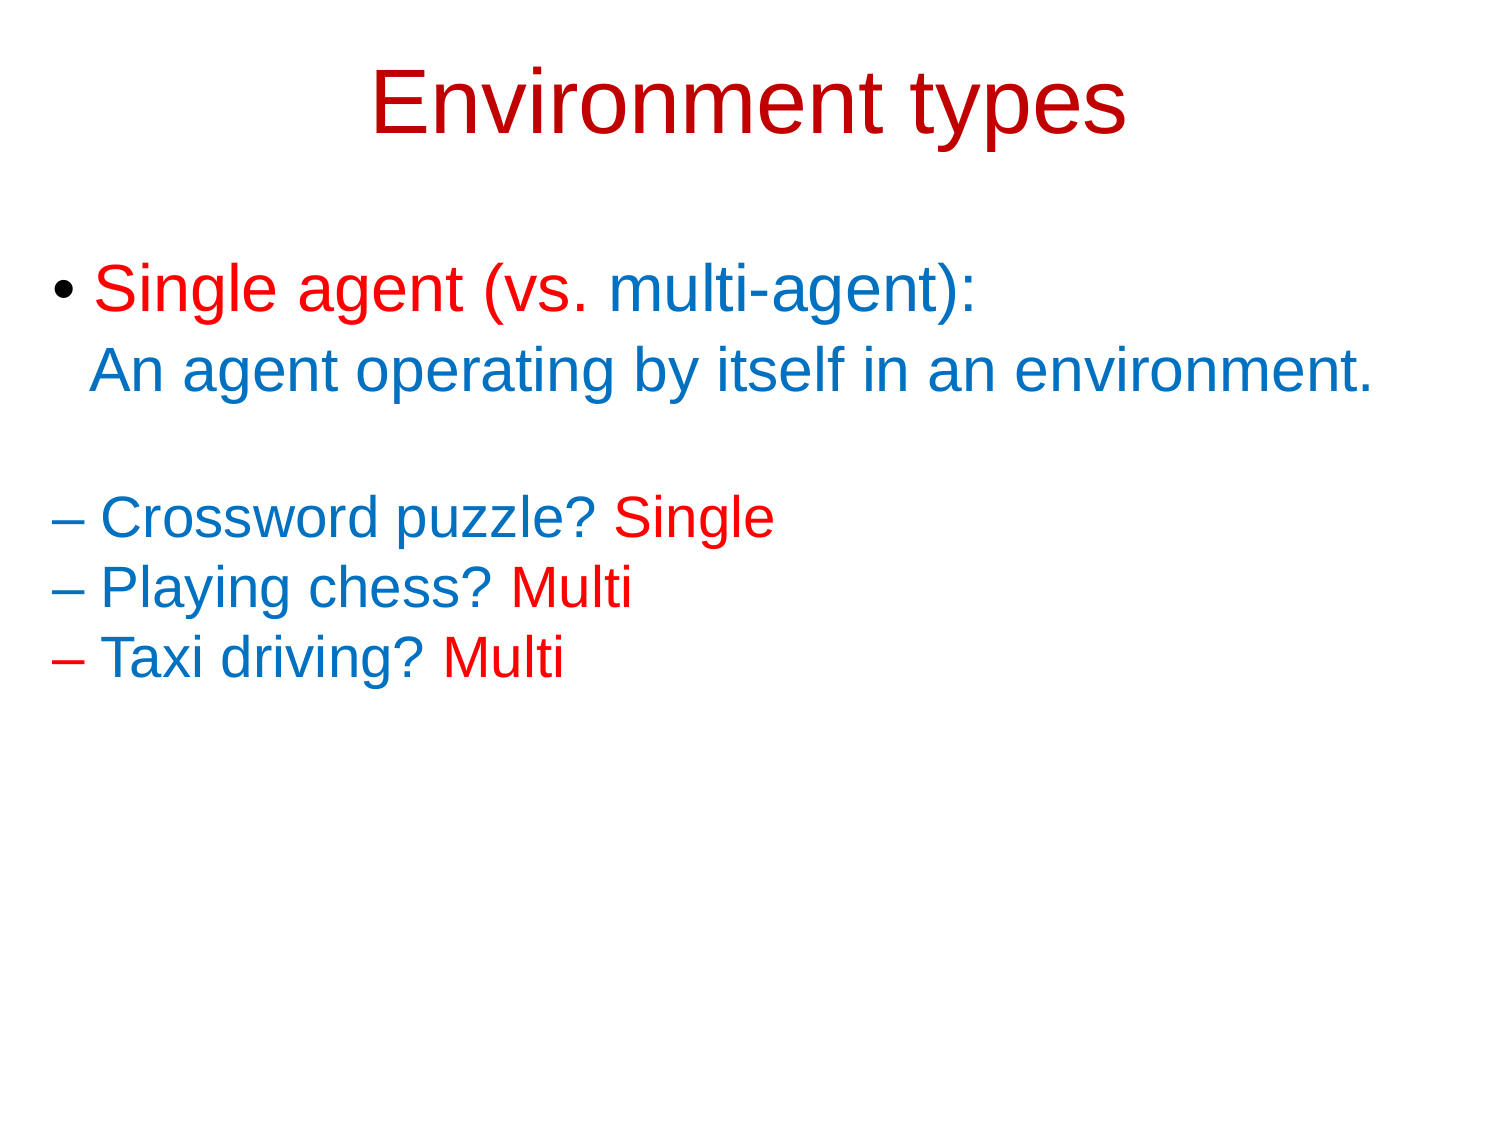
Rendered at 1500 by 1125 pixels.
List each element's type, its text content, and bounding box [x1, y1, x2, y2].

text_box Environment types [75, 44, 1425, 150]
text_box • Single agent (vs. multi-agent): An agent operating by itself in an environment. – Crossword puzzle? Single – Playing chess? Multi – Taxi driving? Multi [37, 237, 1438, 1005]
